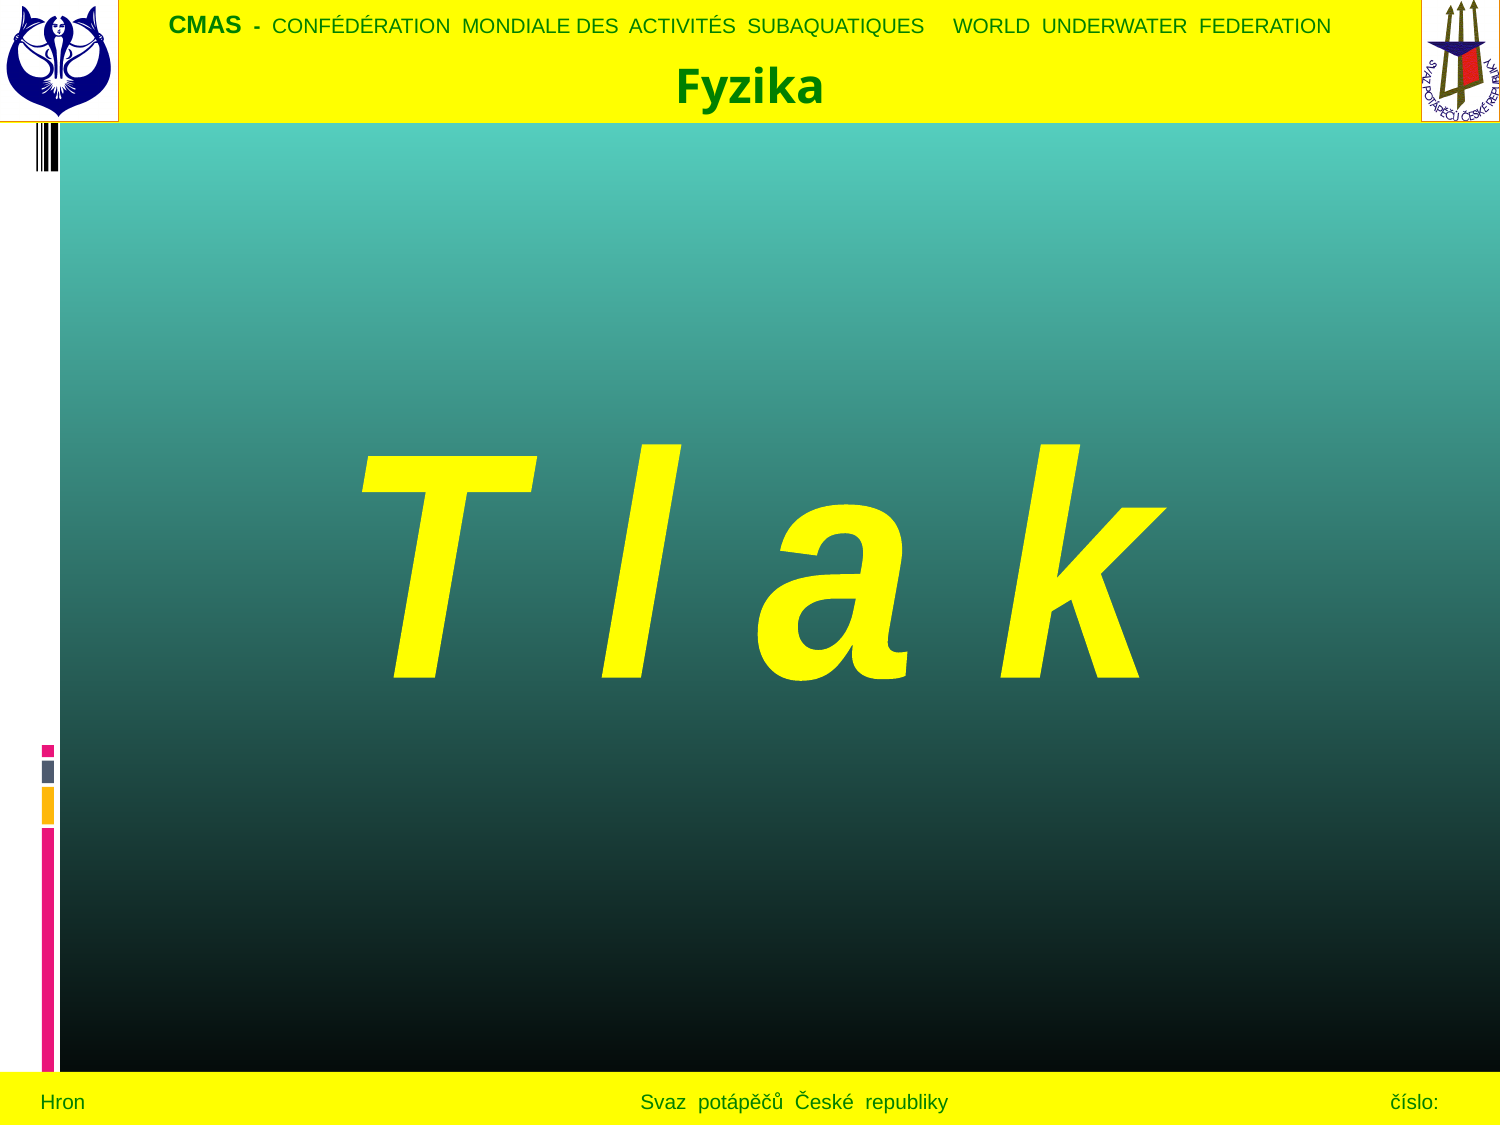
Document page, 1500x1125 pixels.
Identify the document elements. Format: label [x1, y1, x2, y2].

text_box [0, 1071, 1500, 1125]
text_box [0, 0, 1500, 124]
